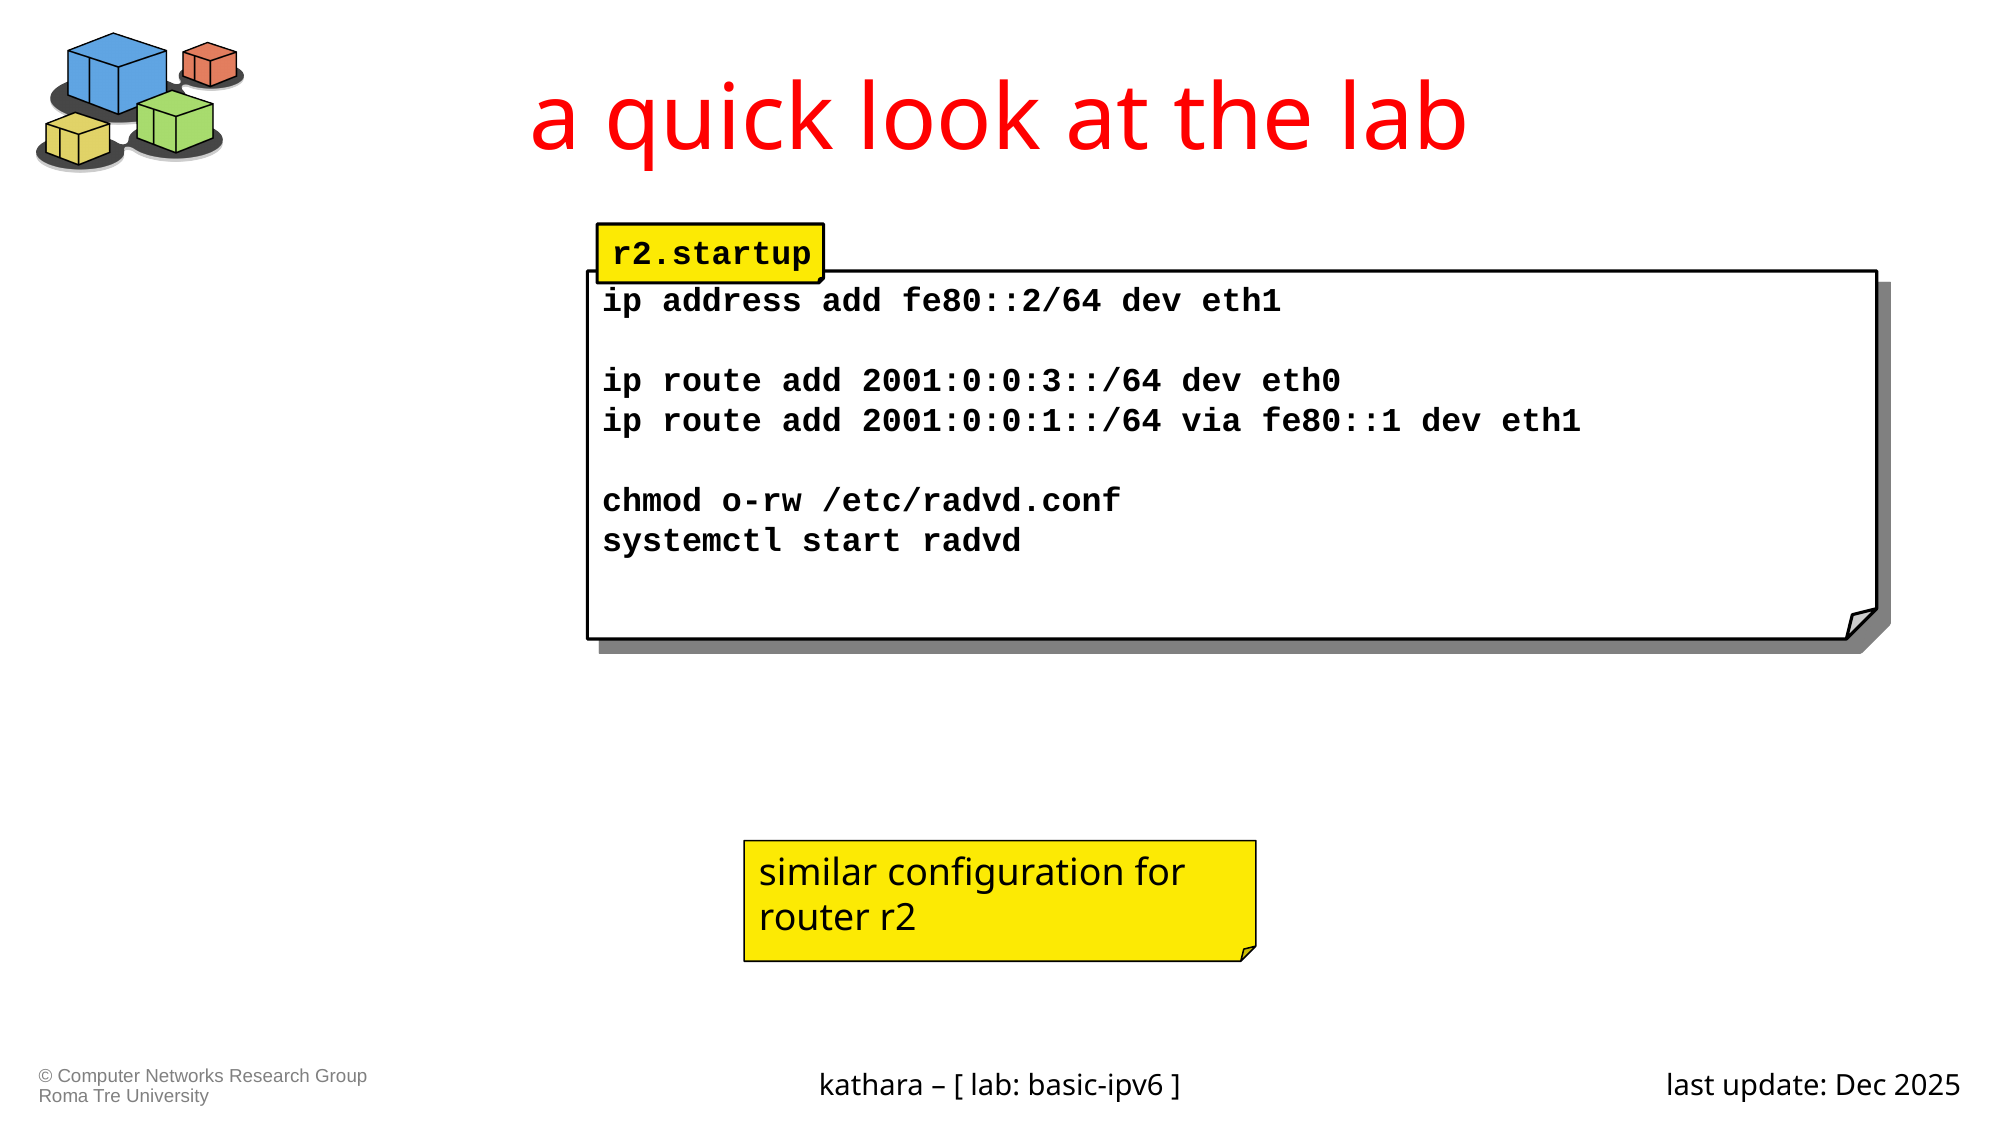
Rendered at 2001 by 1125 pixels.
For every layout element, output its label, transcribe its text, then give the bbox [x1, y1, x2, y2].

text_box similar configuration for router r2 [744, 840, 1256, 962]
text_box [587, 223, 1877, 640]
title a quick look at the lab [99, 19, 1900, 207]
picture [36, 32, 99, 173]
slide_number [1519, 1058, 1977, 1114]
footer kathara – [ lab: basic-ipv6 ] [511, 1058, 1489, 1114]
